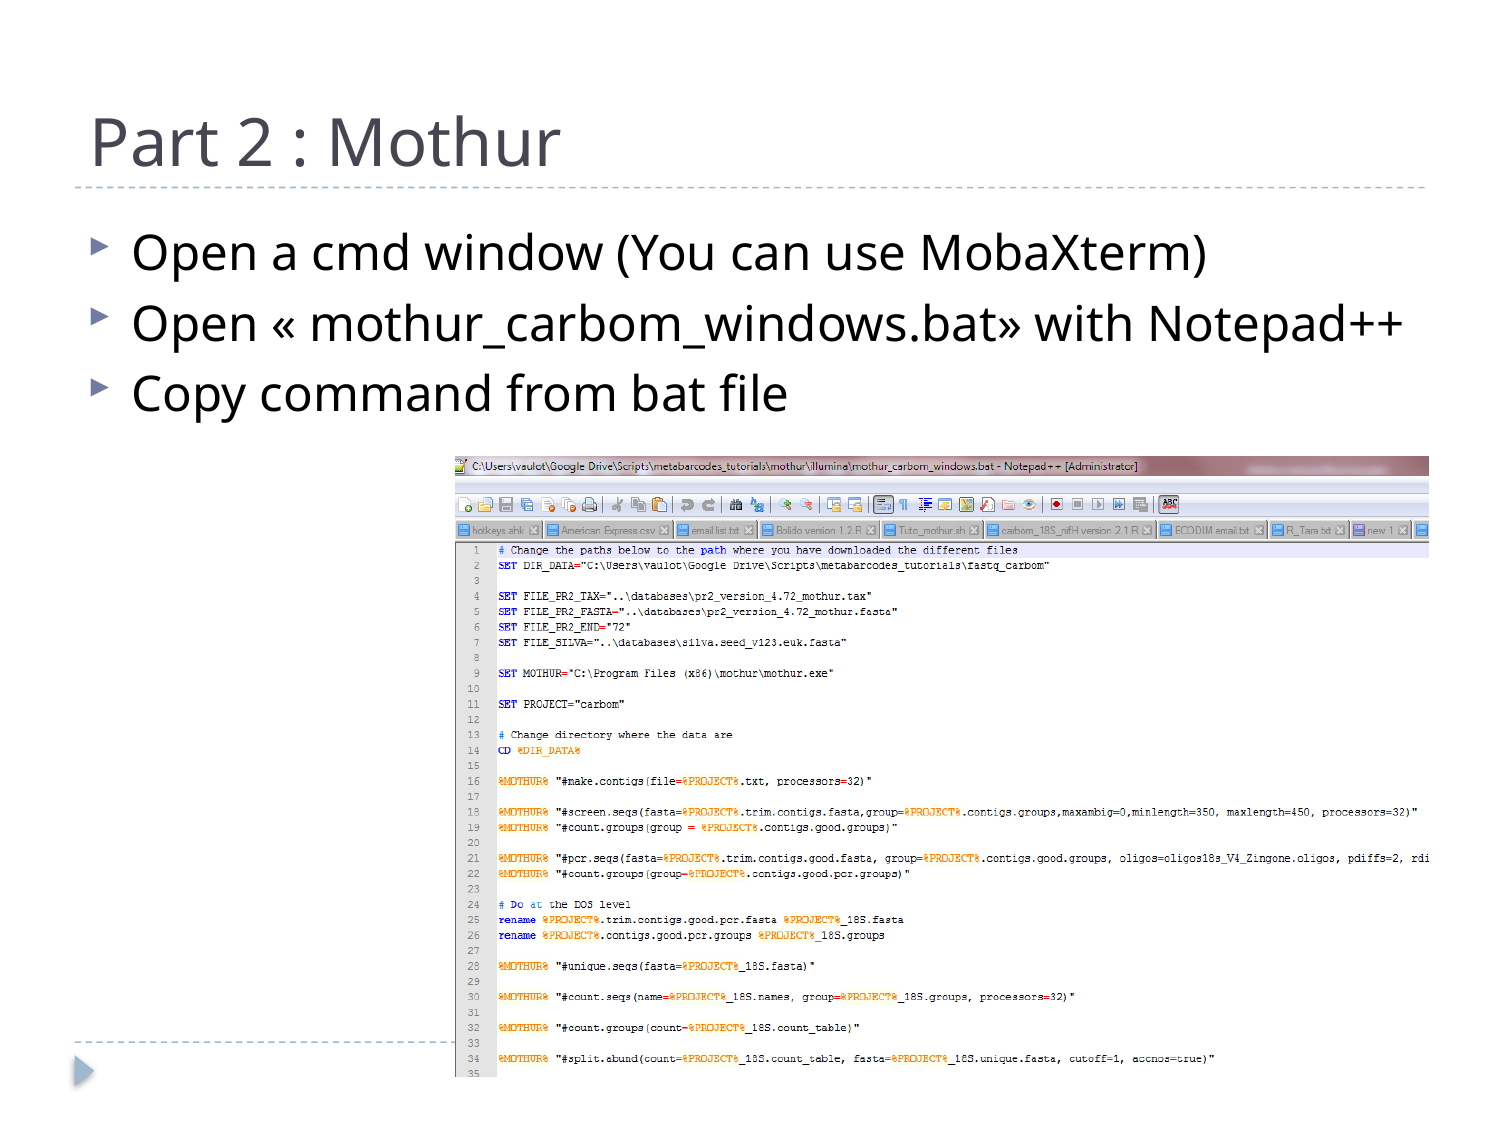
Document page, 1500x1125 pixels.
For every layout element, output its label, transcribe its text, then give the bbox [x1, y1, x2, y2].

picture [455, 455, 1429, 1077]
list Open a cmd window (You can use MobaXterm) Open « mothur_carbom_windows.bat» with Notepad++ Copy command from bat file [72, 213, 1423, 433]
title Part 2 : Mothur [75, 24, 1425, 188]
